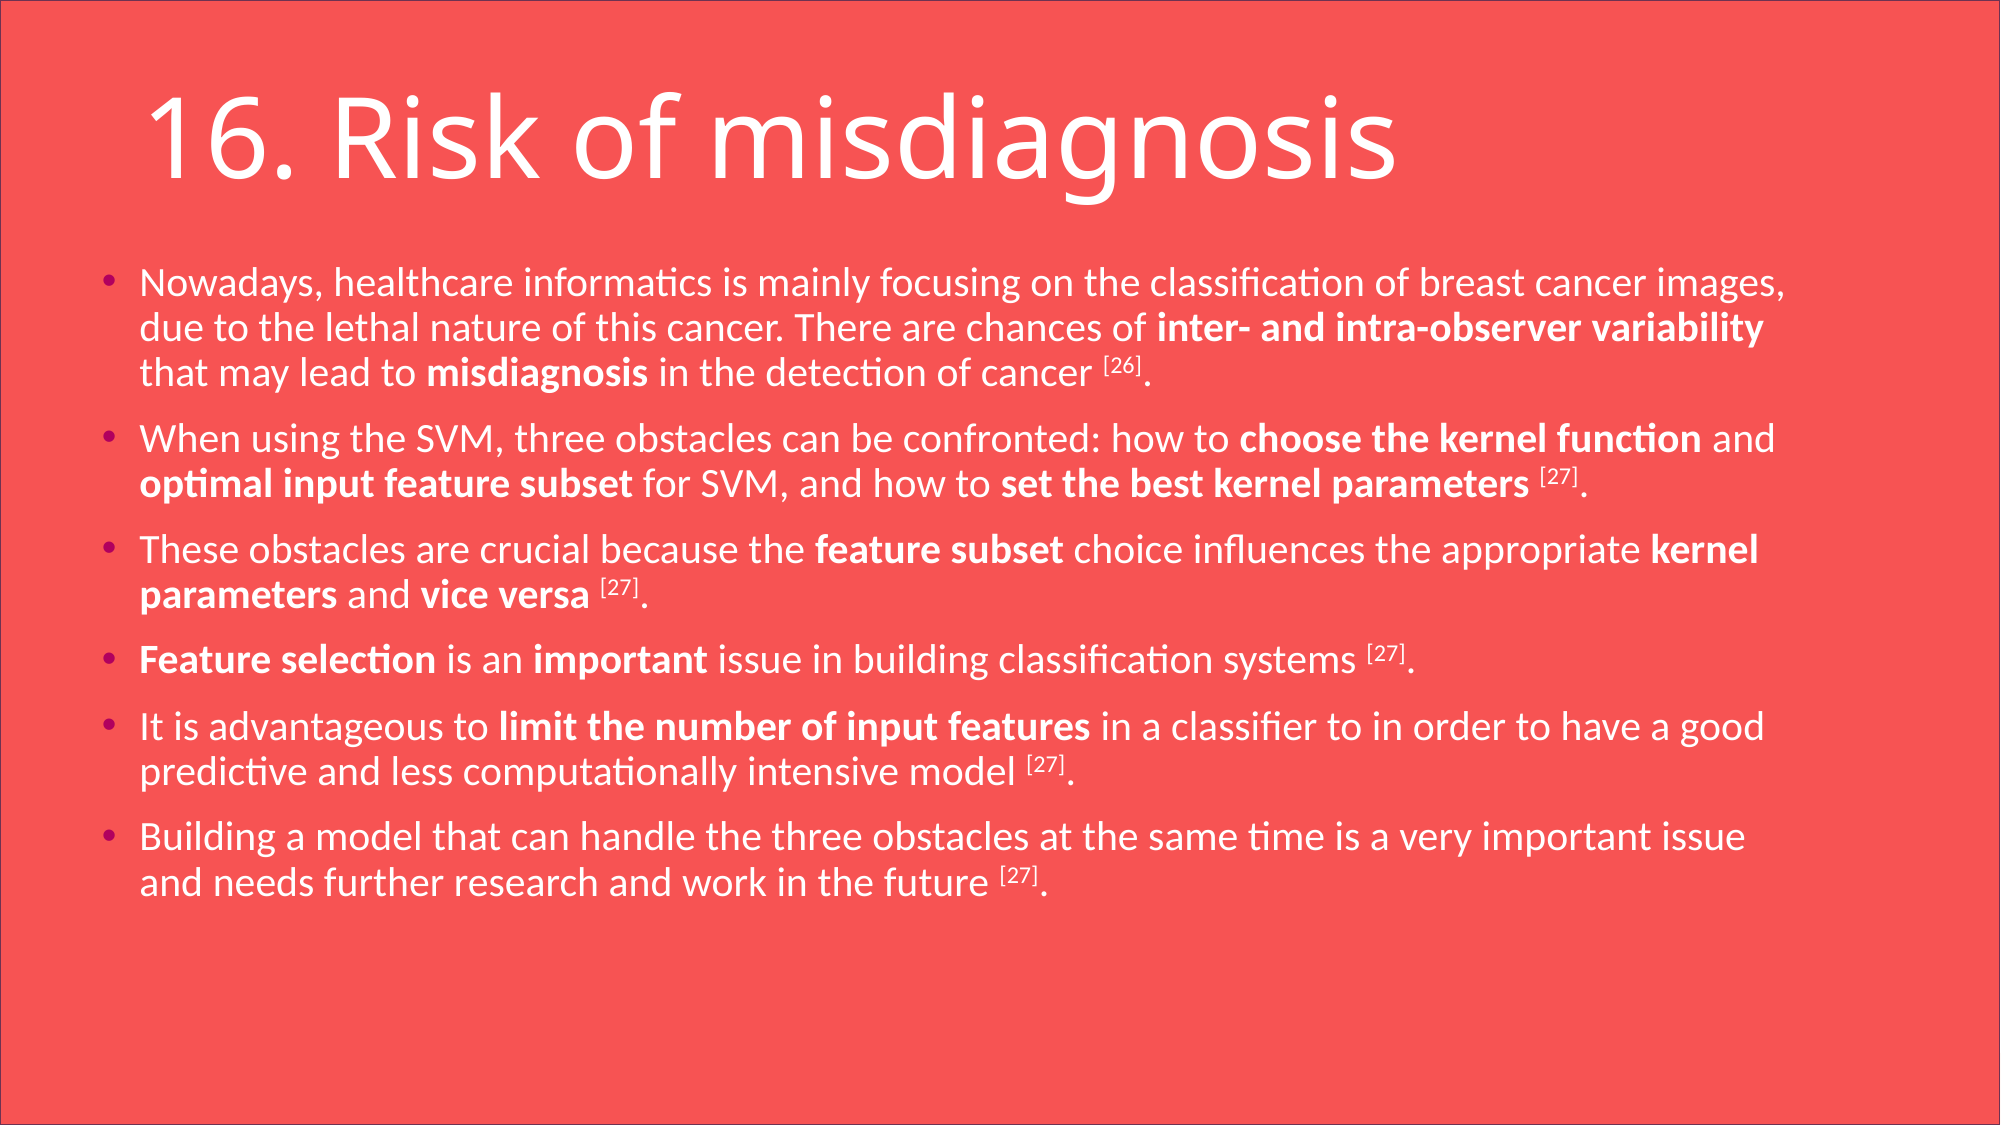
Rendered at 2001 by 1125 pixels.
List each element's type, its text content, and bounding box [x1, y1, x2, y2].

text_box [0, 0, 2000, 1125]
title 16. Risk of misdiagnosis [125, 33, 1875, 251]
list Nowadays, healthcare informatics is mainly focusing on the classification of breast cancer images, due to the lethal nature of this cancer. There are chances of inter- and intra-observer variability that may lead to misdiagnosis in the detection of cancer [26]. When using the SVM, three obstacles can be confronted: how to choose the kernel function and optimal input feature subset for SVM, and how to set the best kernel parameters [27]. These obstacles are crucial because the feature subset choice influences the appropriate kernel parameters and vice versa [27]. Feature selection is an important issue in building classification systems [27]. It is advantageous to limit the number of input features in a classifier to in order to have a good predictive and less computationally intensive model [27]. Building a model that can handle the three obstacles at the same time is a very important issue and needs further research and work in the future [27]. [86, 252, 1836, 1004]
